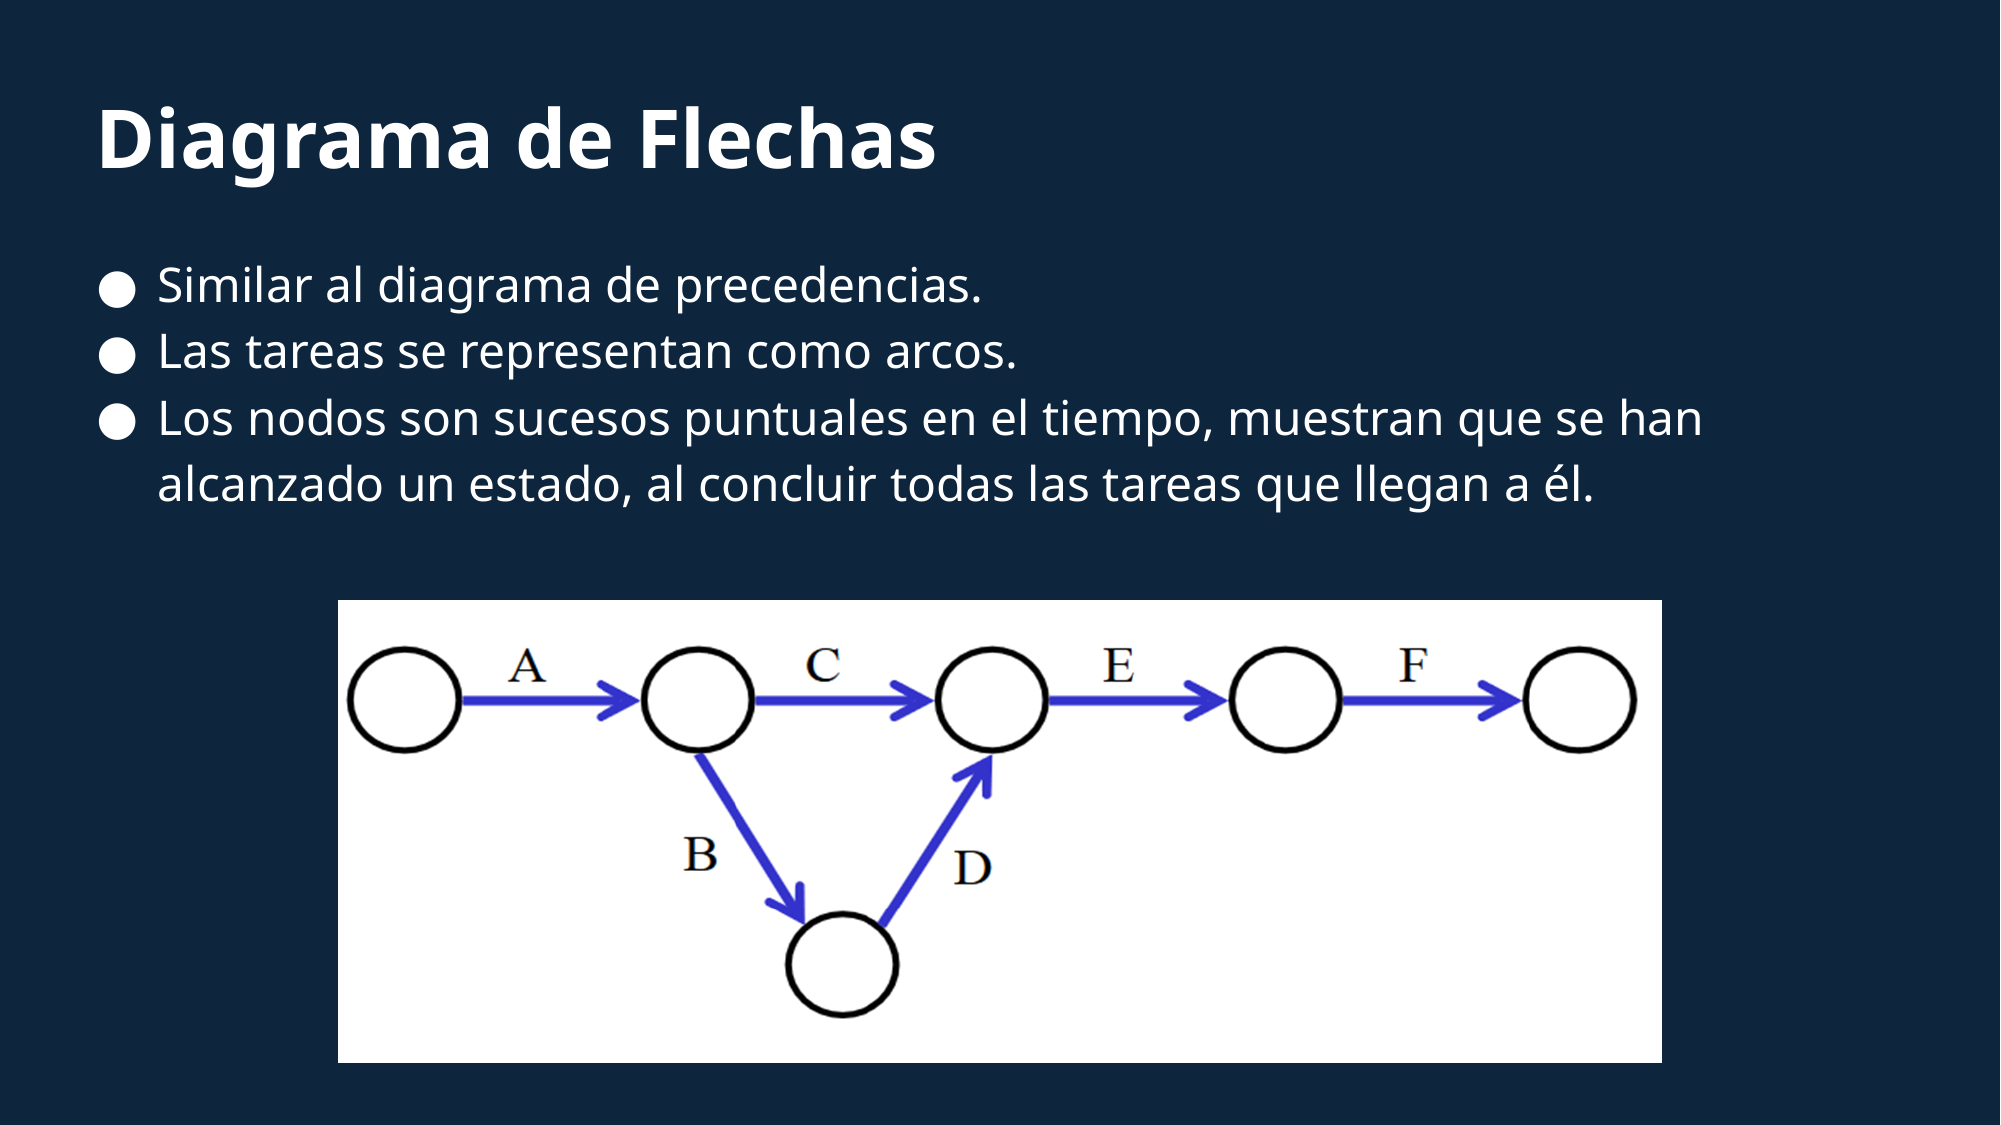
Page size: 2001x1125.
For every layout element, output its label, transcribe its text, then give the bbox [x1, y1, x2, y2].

text_box Diagrama de Flechas [80, 57, 1203, 173]
picture [338, 600, 1662, 1064]
text_box Similar al diagrama de precedencias. Las tareas se representan como arcos. Los nodos son sucesos puntuales en el tiempo, muestran que se han alcanzado un estado, al concluir todas las tareas que llegan a él. [67, 173, 1933, 658]
